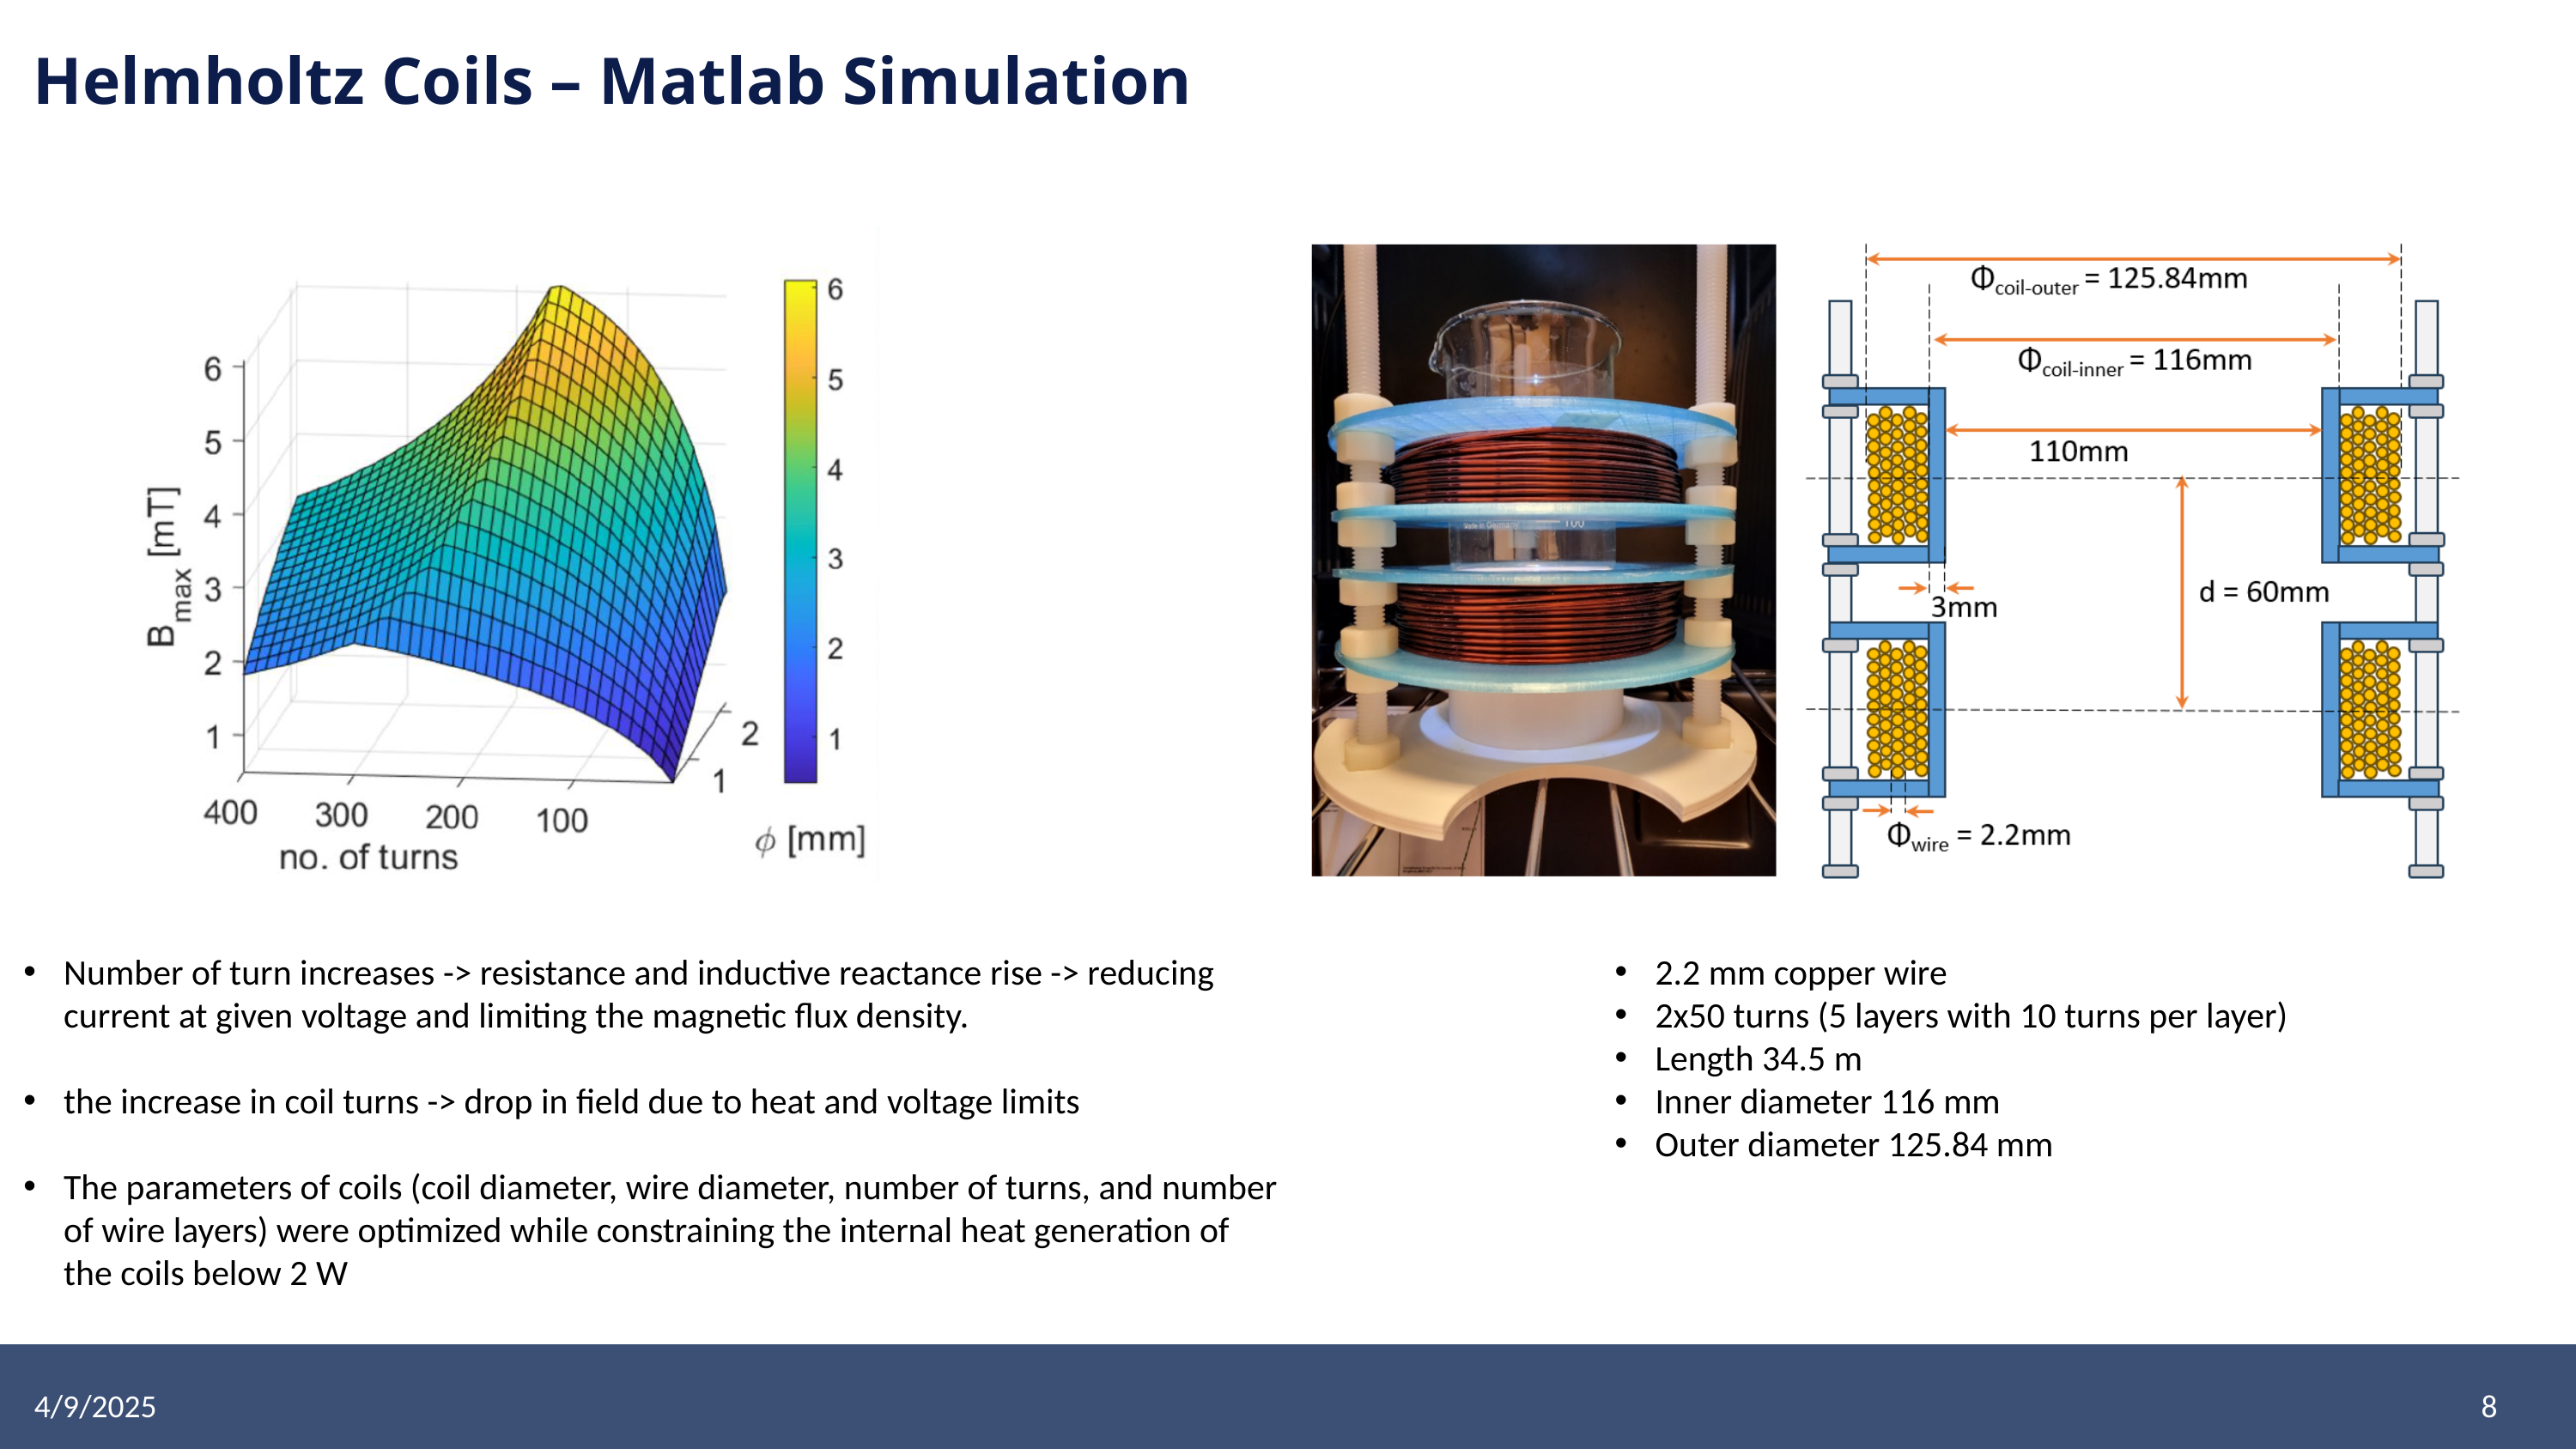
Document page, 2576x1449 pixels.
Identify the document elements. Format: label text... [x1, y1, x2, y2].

picture [118, 225, 881, 889]
text_box Helmholtz Coils – Matlab Simulation [0, 0, 2330, 118]
picture [1300, 225, 2474, 889]
text_box 2.2 mm copper wire 2x50 turns (5 layers with 10 turns per layer) Length 34.5 m Inner diameter 116 mm Outer diameter 125.84 mm [1601, 943, 2301, 1171]
text_box Number of turn increases -> resistance and inductive reactance rise -> reducing current at given voltage and limiting the magnetic flux density. the increase in coil turns -> drop in field due to heat and voltage limits The parameters of coils (coil diameter, wire diameter, number of turns, and number of wire layers) were optimized while constraining the internal heat generation of the coils below 2 W [10, 943, 1299, 1300]
